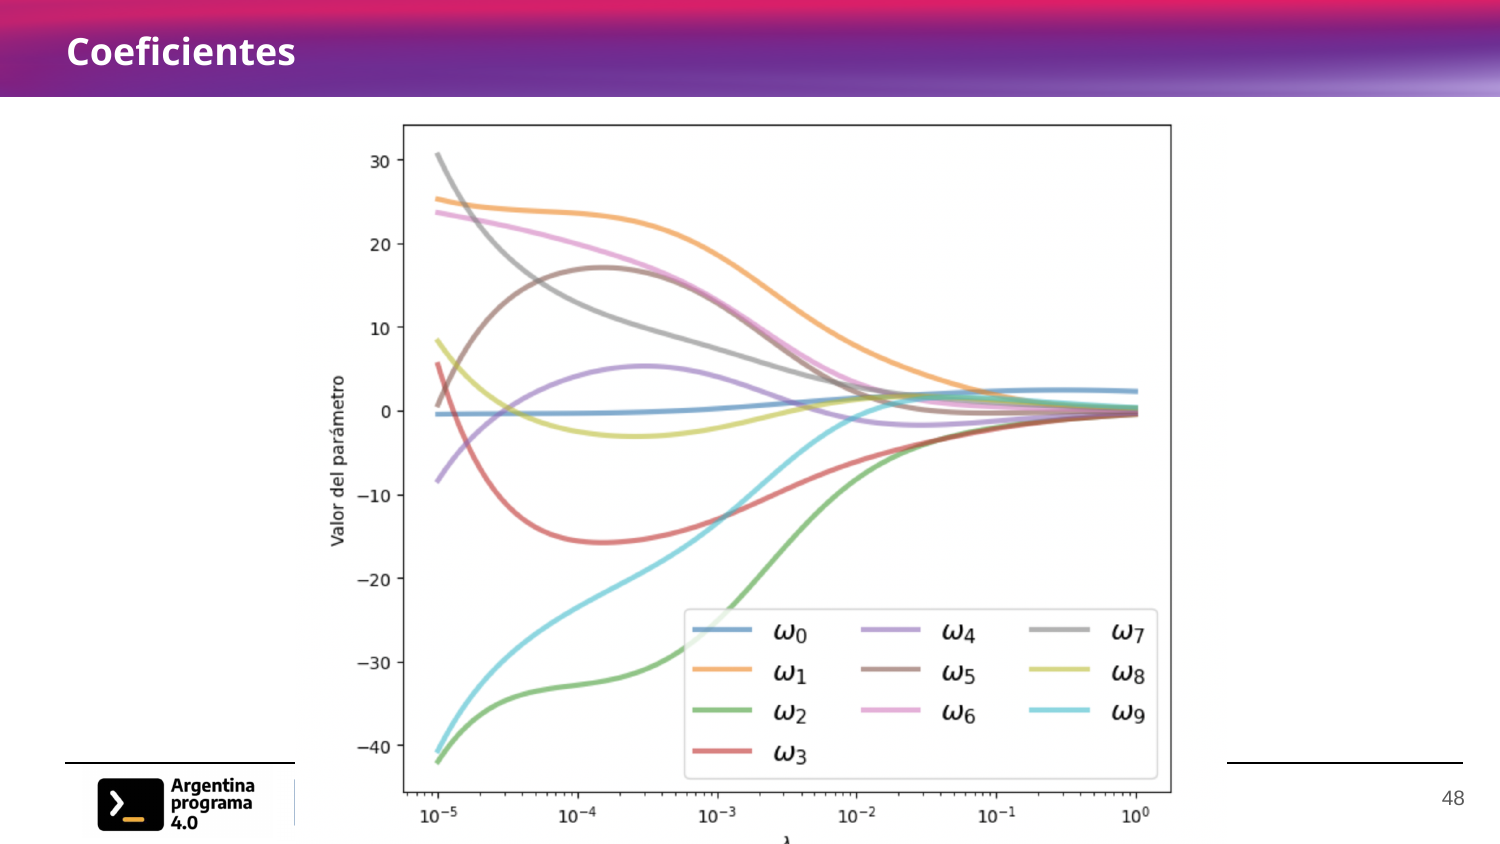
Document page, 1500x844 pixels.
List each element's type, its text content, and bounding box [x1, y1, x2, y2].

picture [277, 114, 1228, 844]
title Coeficientes [51, 12, 1449, 88]
slide_number ‹#› [1389, 764, 1480, 830]
picture [0, 0, 1500, 97]
picture [82, 764, 273, 838]
